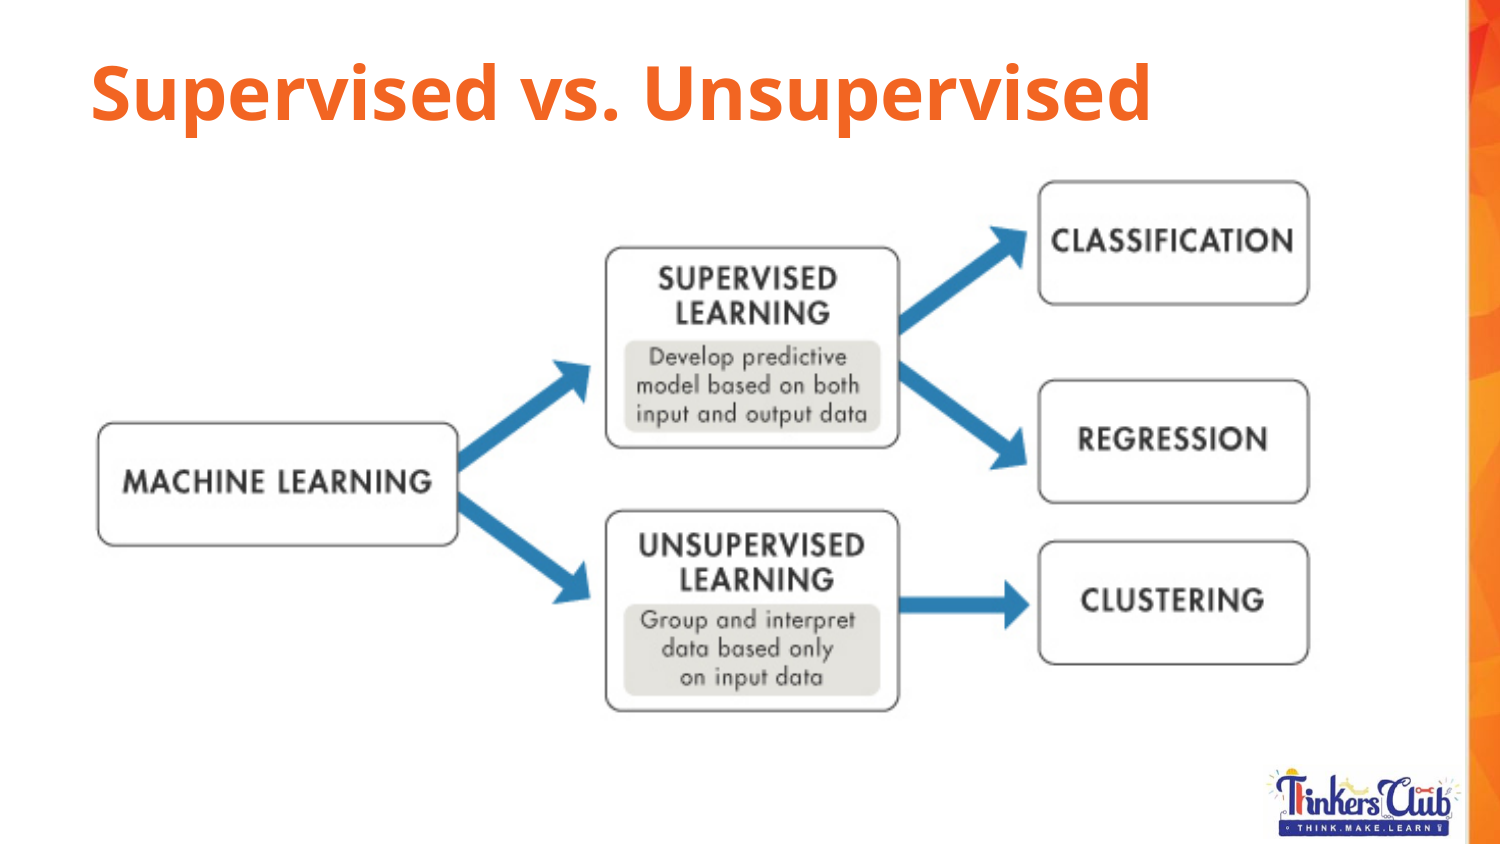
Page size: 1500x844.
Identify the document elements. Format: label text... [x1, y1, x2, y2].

picture [47, 166, 1370, 727]
picture [1465, 0, 1500, 844]
subtitle Supervised vs. Unsupervised [0, 37, 1397, 130]
picture [1263, 764, 1462, 839]
